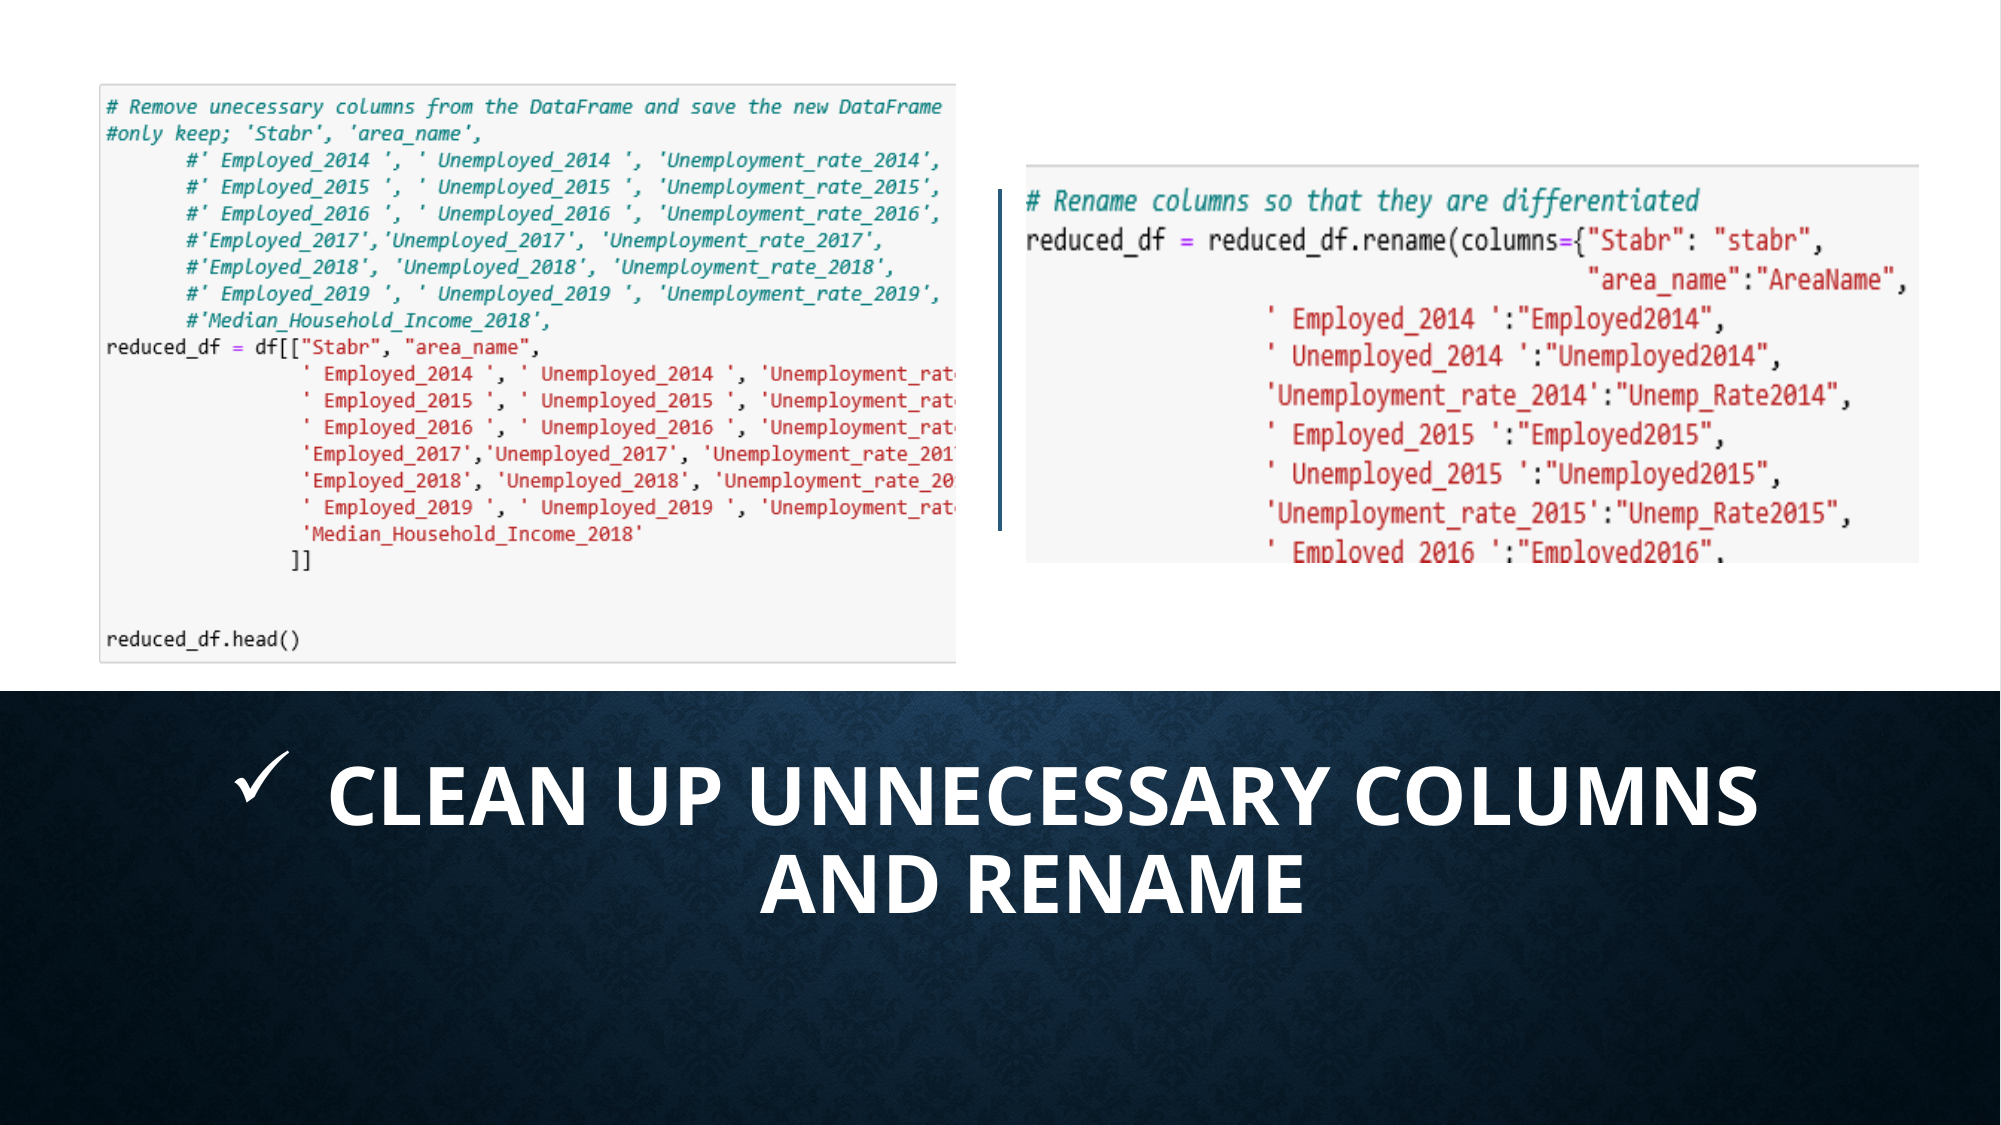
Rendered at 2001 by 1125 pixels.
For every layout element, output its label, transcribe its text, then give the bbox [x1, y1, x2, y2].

text_box Clean up unnecessary columns and rename [130, 746, 1870, 939]
text_box [0, 693, 2000, 1125]
text_box [0, 0, 2000, 693]
picture [98, 81, 957, 670]
picture [1025, 163, 1919, 563]
